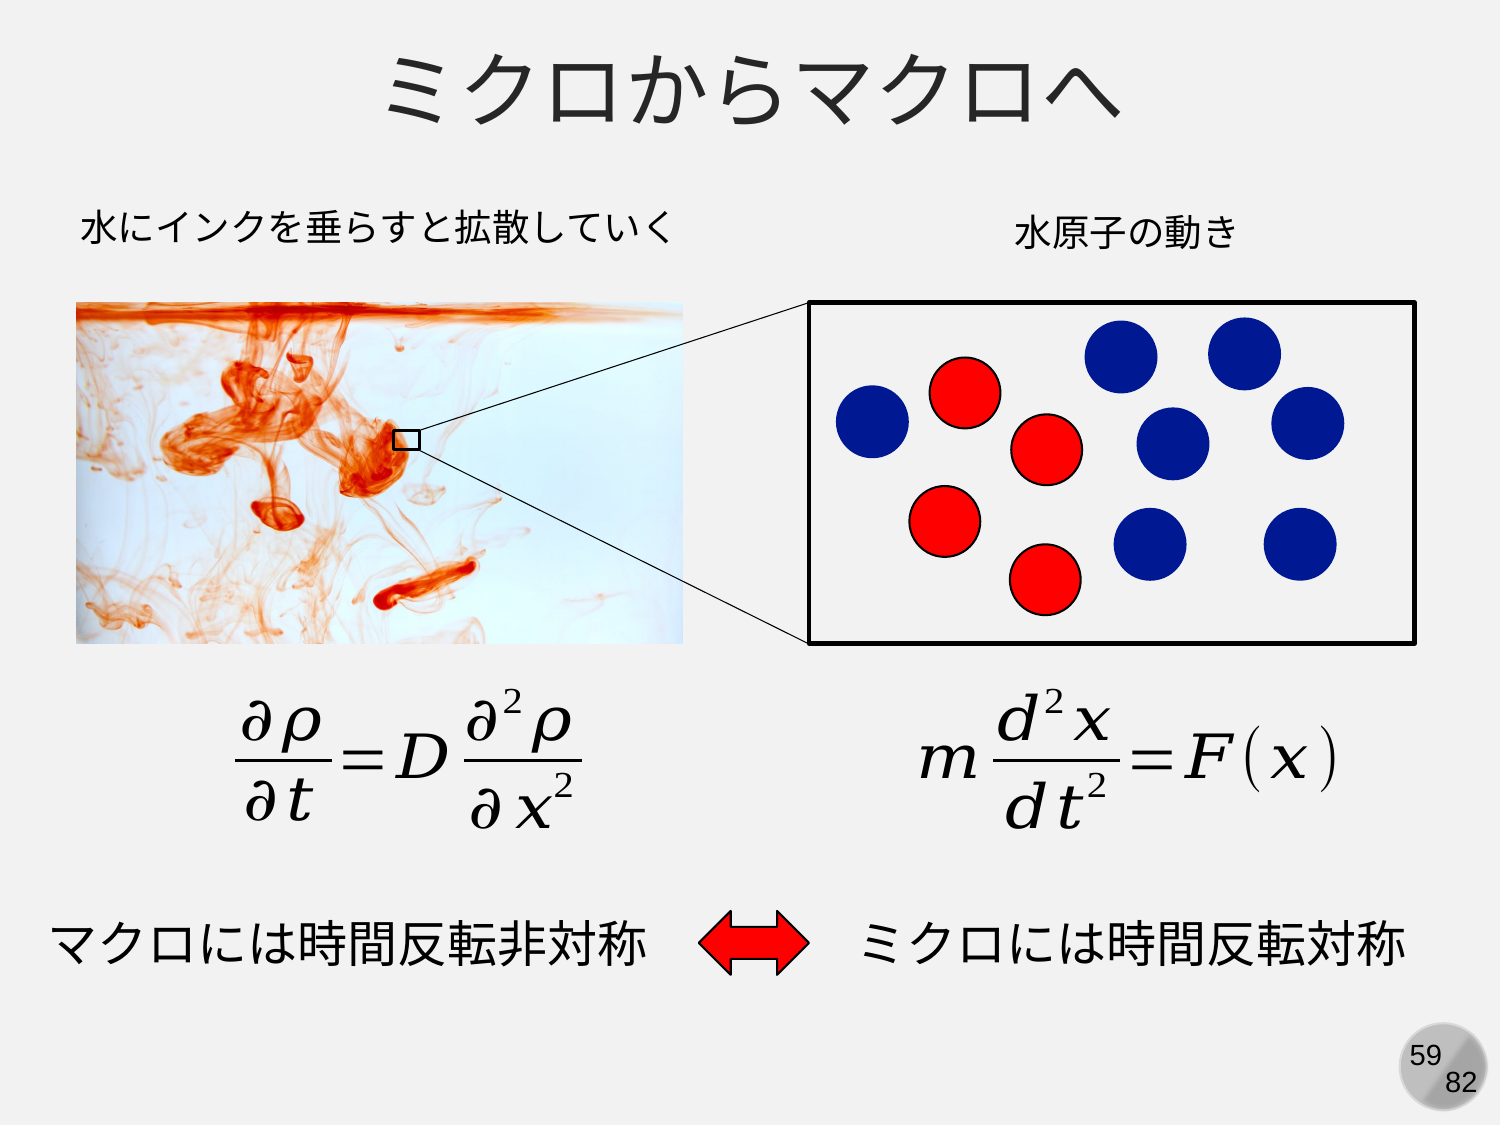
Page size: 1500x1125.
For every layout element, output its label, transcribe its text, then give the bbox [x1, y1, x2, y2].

text_box [698, 909, 810, 976]
text_box [1208, 317, 1282, 391]
text_box [928, 356, 1002, 430]
text_box [835, 385, 909, 459]
list ミクロからマクロへ [0, 31, 1500, 155]
text_box [1010, 413, 1084, 487]
text_box [1136, 407, 1210, 481]
text_box 水にインクを垂らすと拡散していく [65, 197, 694, 257]
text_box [419, 302, 809, 431]
text_box [1271, 386, 1345, 460]
text_box [1263, 507, 1337, 581]
text_box [808, 302, 1416, 644]
text_box 水原子の動き [999, 201, 1255, 262]
text_box [1084, 320, 1158, 394]
text_box ミクロには時間反転対称 [841, 905, 1422, 980]
text_box [1113, 507, 1187, 581]
text_box マクロには時間反転非対称 [32, 905, 663, 980]
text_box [418, 449, 808, 644]
text_box [1008, 543, 1082, 617]
picture [76, 302, 683, 644]
text_box [908, 484, 982, 558]
